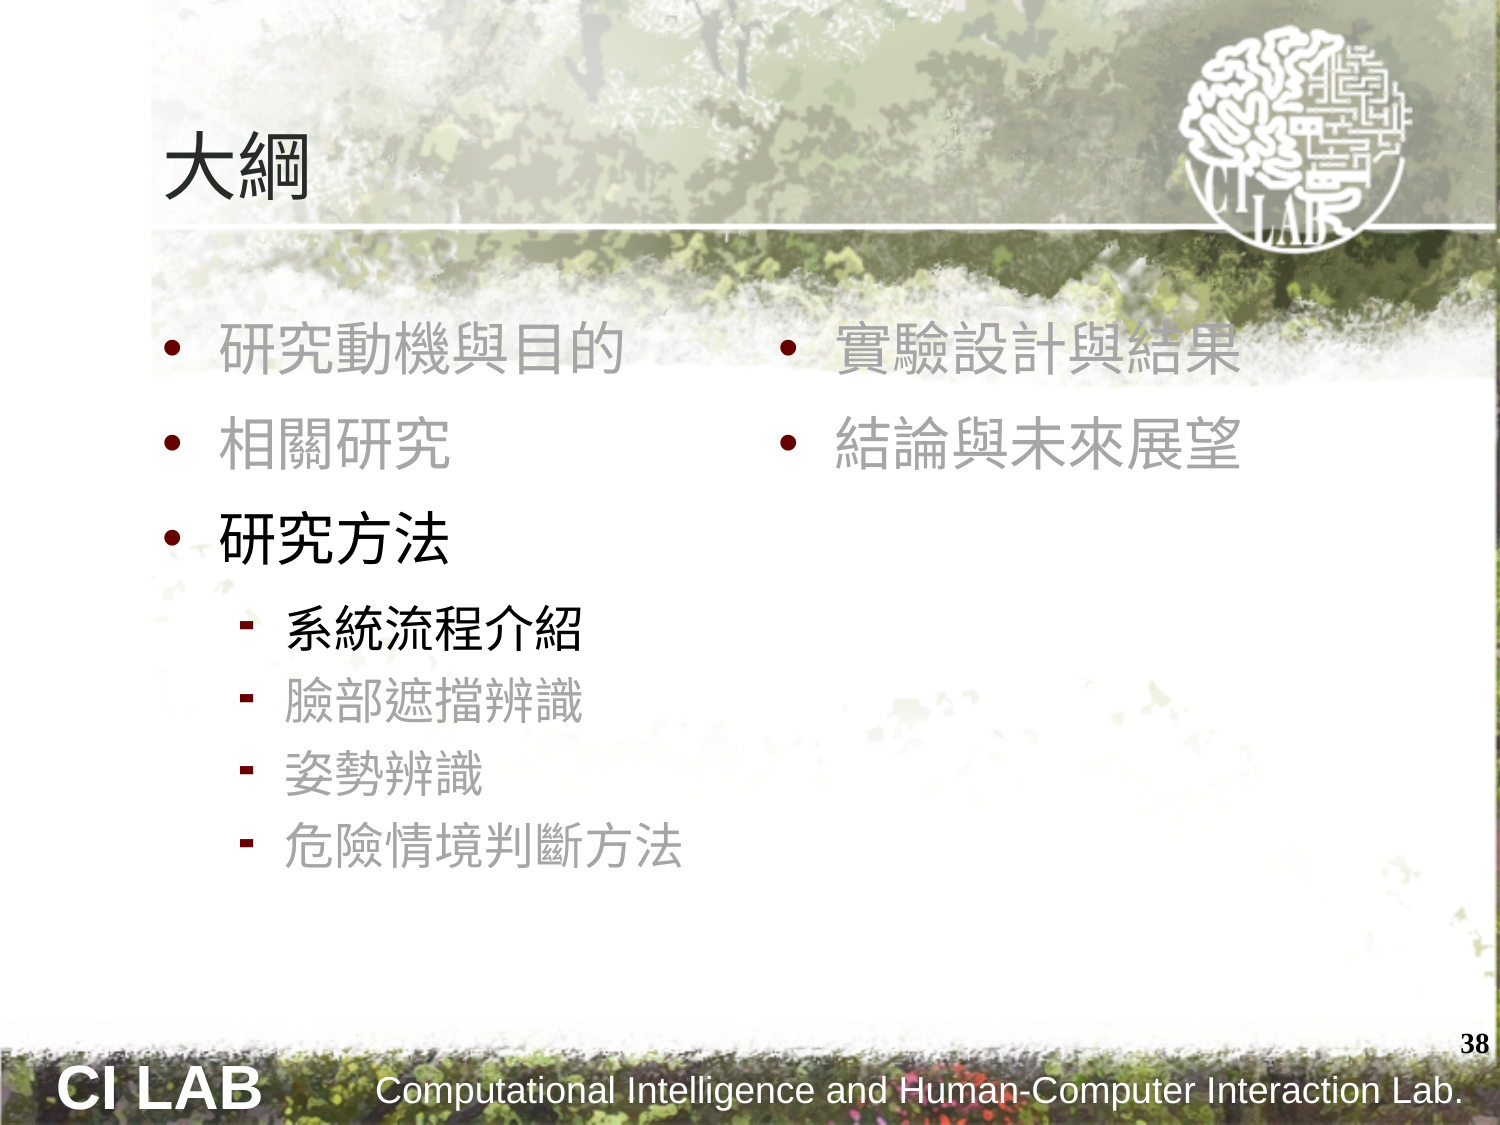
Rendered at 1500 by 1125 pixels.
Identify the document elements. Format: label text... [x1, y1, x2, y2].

picture [0, 0, 1500, 1125]
text_box 研究動機與目的 相關研究 研究方法 系統流程介紹 臉部遮擋辨識 姿勢辨識 危險情境判斷方法 實驗設計與結果 結論與未來展望 [147, 304, 1410, 961]
slide_number 38 [1426, 985, 1500, 1067]
title 大綱 [147, 31, 1448, 219]
